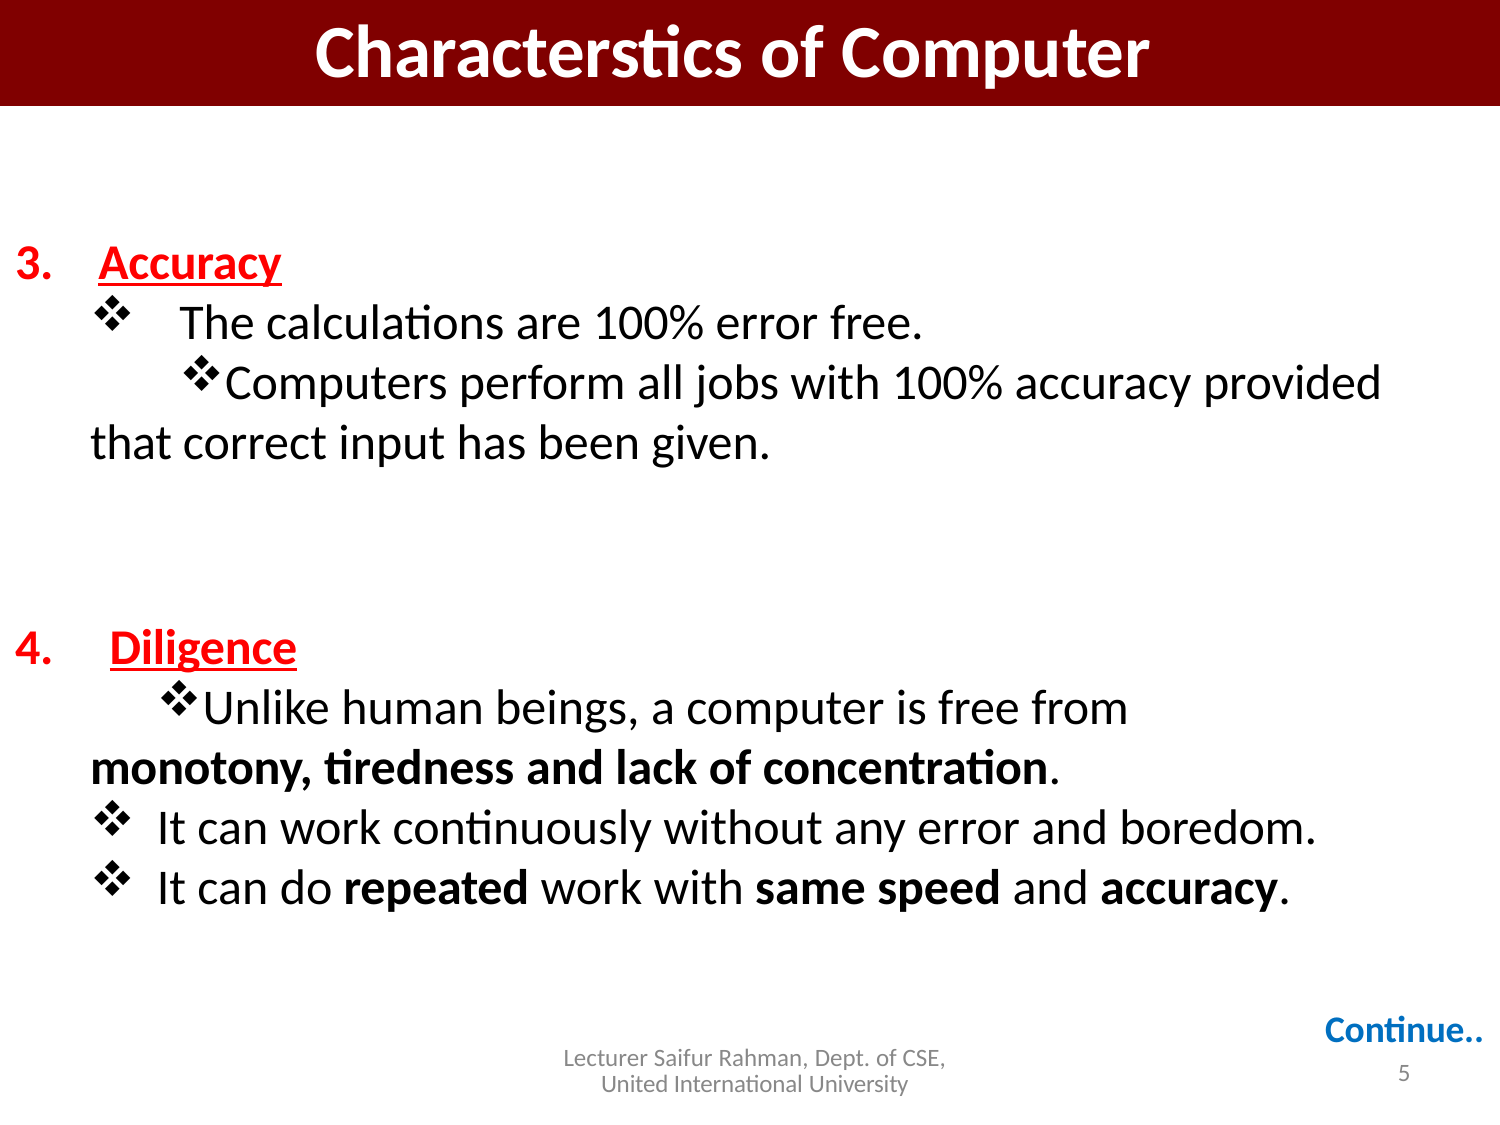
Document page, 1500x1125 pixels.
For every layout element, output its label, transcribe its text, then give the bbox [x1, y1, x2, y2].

slide_number Continue.. 5 [1321, 1012, 1488, 1125]
text_box Accuracy The calculations are 100% error free. Computers perform all jobs with 100% accuracy provided that correct input has been given. Diligence Unlike human beings, a computer is free from monotony, tiredness and lack of concentration. It can work continuously without any error and boredom. It can do repeated work with same speed and accuracy. [12, 227, 1434, 915]
title Characterstics of Computer [312, 0, 1160, 191]
footer Lecturer Saifur Rahman, Dept. of CSE, United International University [534, 1045, 975, 1125]
